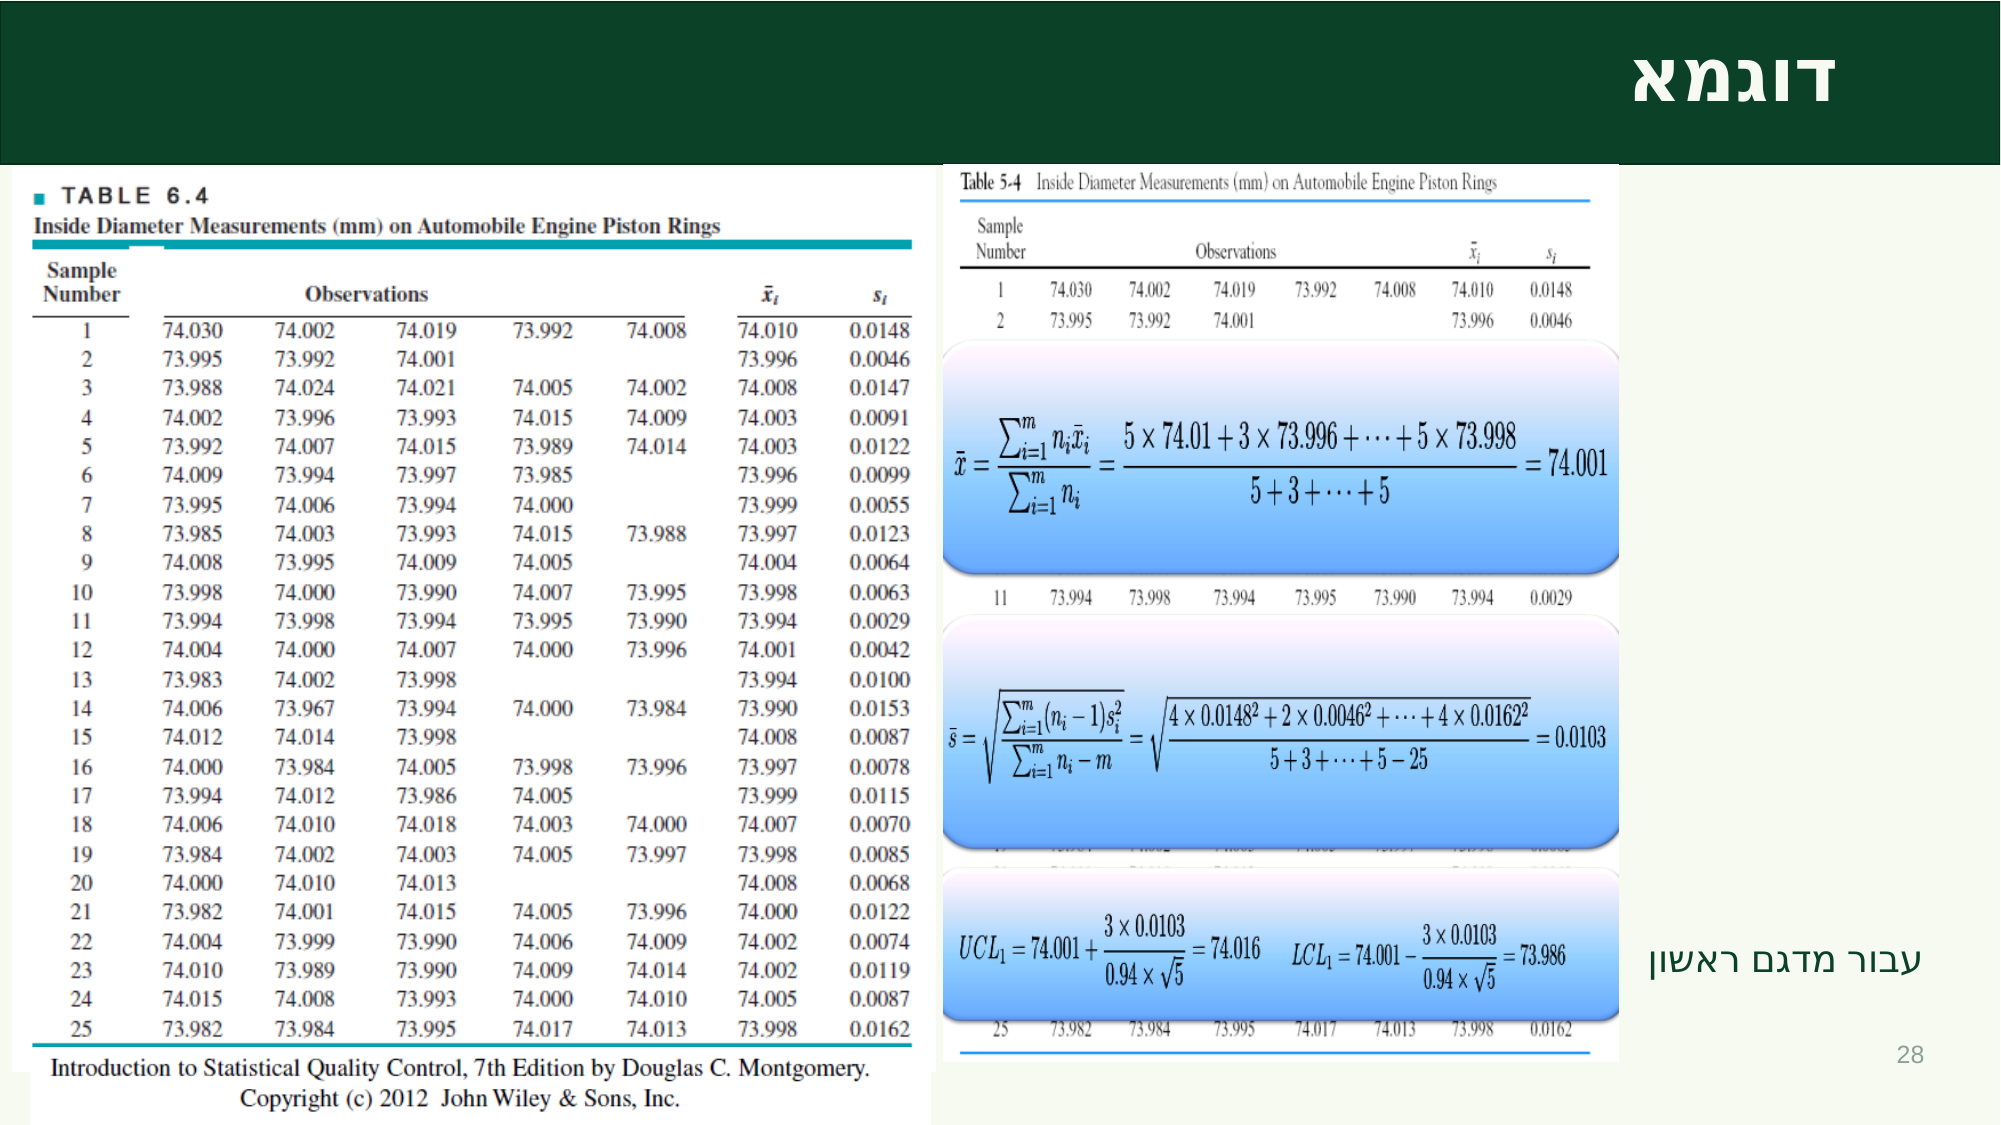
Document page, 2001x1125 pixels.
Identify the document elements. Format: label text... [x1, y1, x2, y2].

picture [943, 164, 1619, 1062]
text_box עבור מדגם ראשון [1632, 927, 1939, 988]
title דוגמא [645, 1, 1855, 165]
picture [12, 167, 936, 1125]
slide_number 28 [1861, 1023, 1940, 1084]
